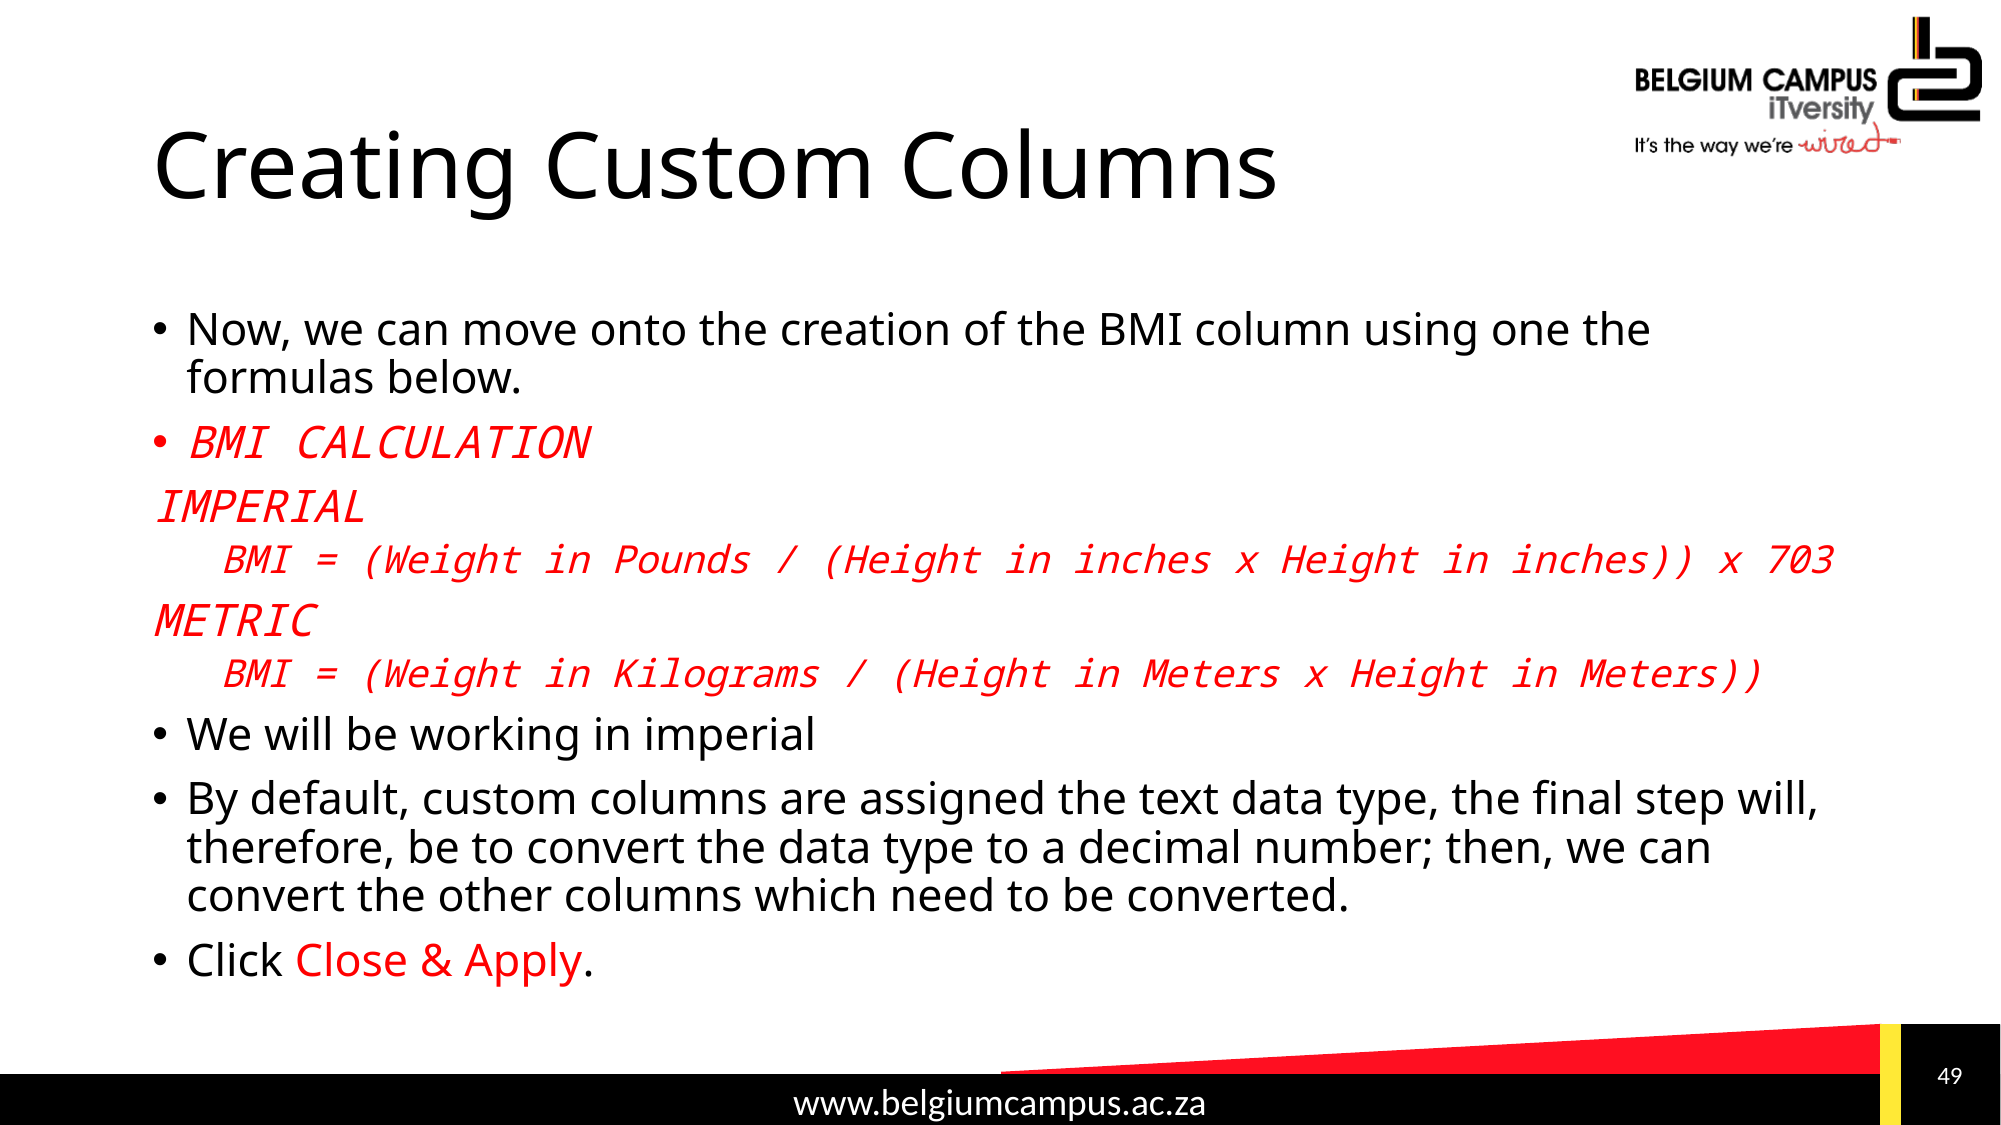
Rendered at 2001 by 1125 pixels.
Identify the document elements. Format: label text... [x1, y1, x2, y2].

list Now, we can move onto the creation of the BMI column using one the formulas below. BMI CALCULATION IMPERIAL BMI = (Weight in Pounds / (Height in inches x Height in inches)) x 703 METRIC BMI = (Weight in Kilograms / (Height in Meters x Height in Meters)) We will be working in imperial By default, custom columns are assigned the text data type, the final step will, therefore, be to convert the data type to a decimal number; then, we can convert the other columns which need to be converted. Click Close & Apply. [137, 299, 1863, 1014]
picture [1631, 0, 1986, 198]
title Creating Custom Columns [137, 59, 1863, 278]
